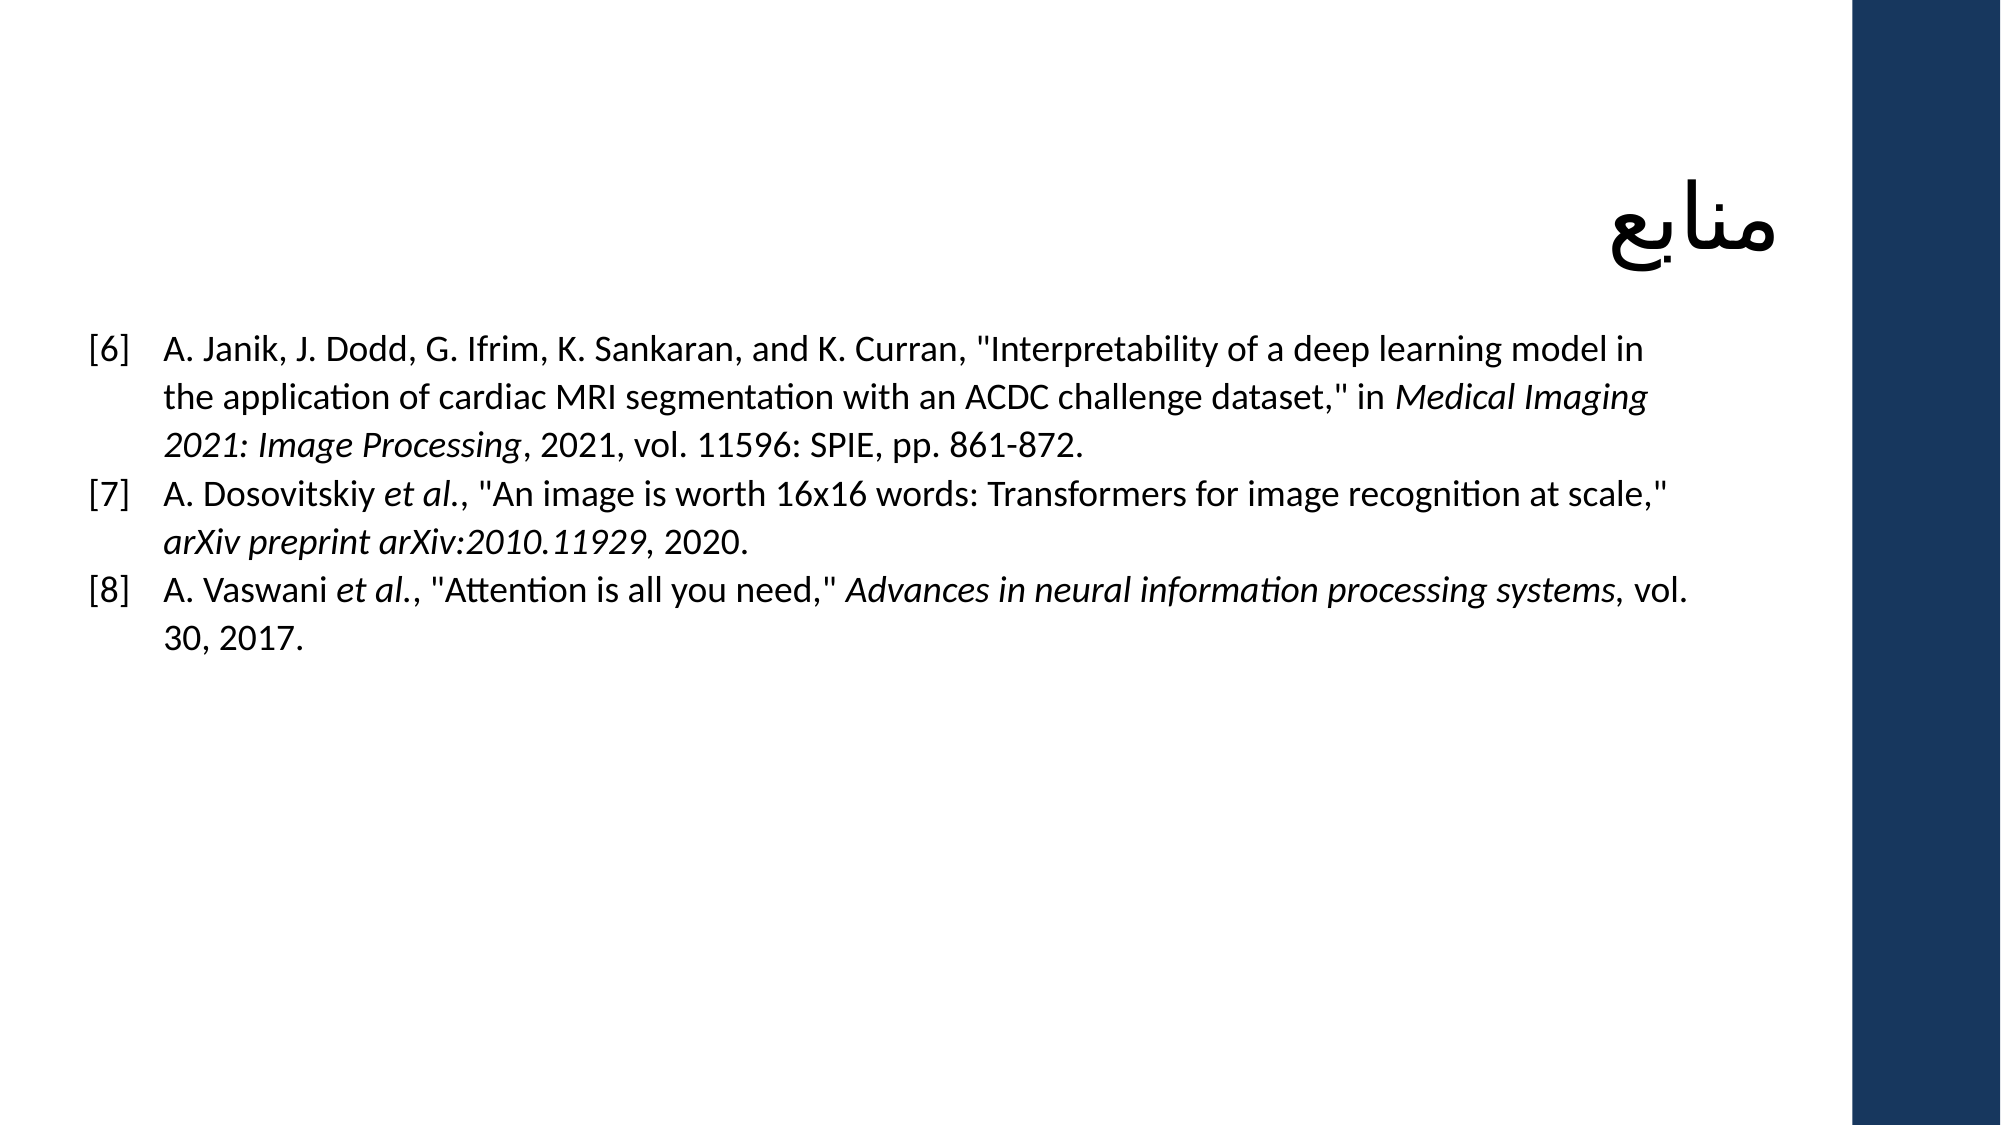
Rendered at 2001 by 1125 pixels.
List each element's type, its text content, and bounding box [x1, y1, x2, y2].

text_box [6] A. Janik, J. Dodd, G. Ifrim, K. Sankaran, and K. Curran, "Interpretability of a deep learning model in the application of cardiac MRI segmentation with an ACDC challenge dataset," in Medical Imaging 2021: Image Processing, 2021, vol. 11596: SPIE, pp. 861-872. [7] A. Dosovitskiy et al., "An image is worth 16x16 words: Transformers for image recognition at scale," arXiv preprint arXiv:2010.11929, 2020. [8] A. Vaswani et al., "Attention is all you need," Advances in neural information processing systems, vol. 30, 2017. [73, 313, 1710, 666]
title منابع [206, 60, 1797, 278]
